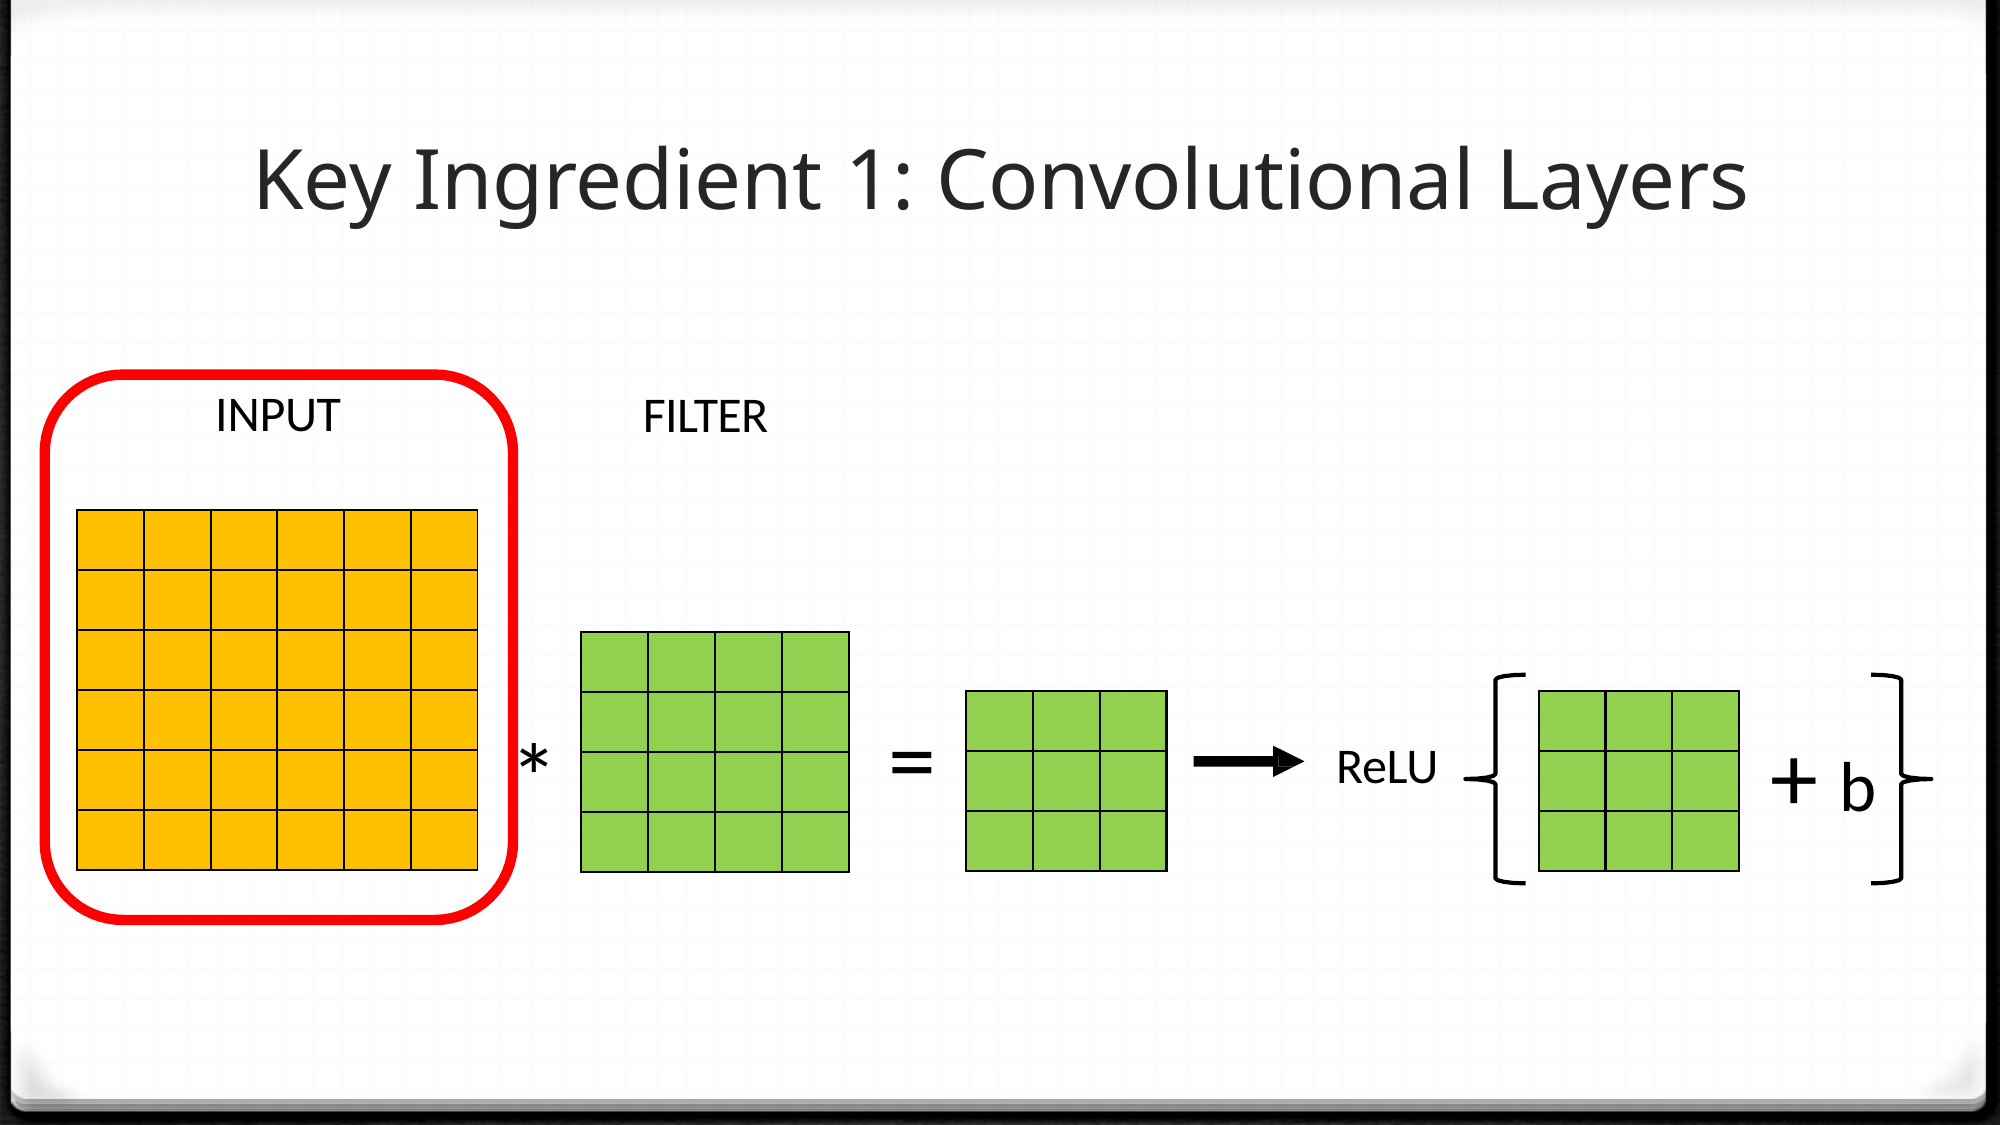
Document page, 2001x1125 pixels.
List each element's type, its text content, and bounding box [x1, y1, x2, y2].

title Key Ingredient 1: Convolutional Layers [120, 79, 1880, 270]
text_box FILTER [640, 380, 774, 443]
text_box [44, 374, 514, 920]
text_box [1193, 745, 1305, 777]
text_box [1537, 689, 1741, 873]
text_box [1465, 674, 1526, 884]
text_box * [514, 714, 561, 832]
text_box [964, 689, 1168, 872]
picture [0, 0, 2000, 1125]
text_box = [886, 695, 939, 813]
text_box [1871, 674, 1932, 884]
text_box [580, 630, 851, 873]
text_box + b [1768, 714, 1871, 832]
text_box ReLU [1334, 731, 1442, 794]
